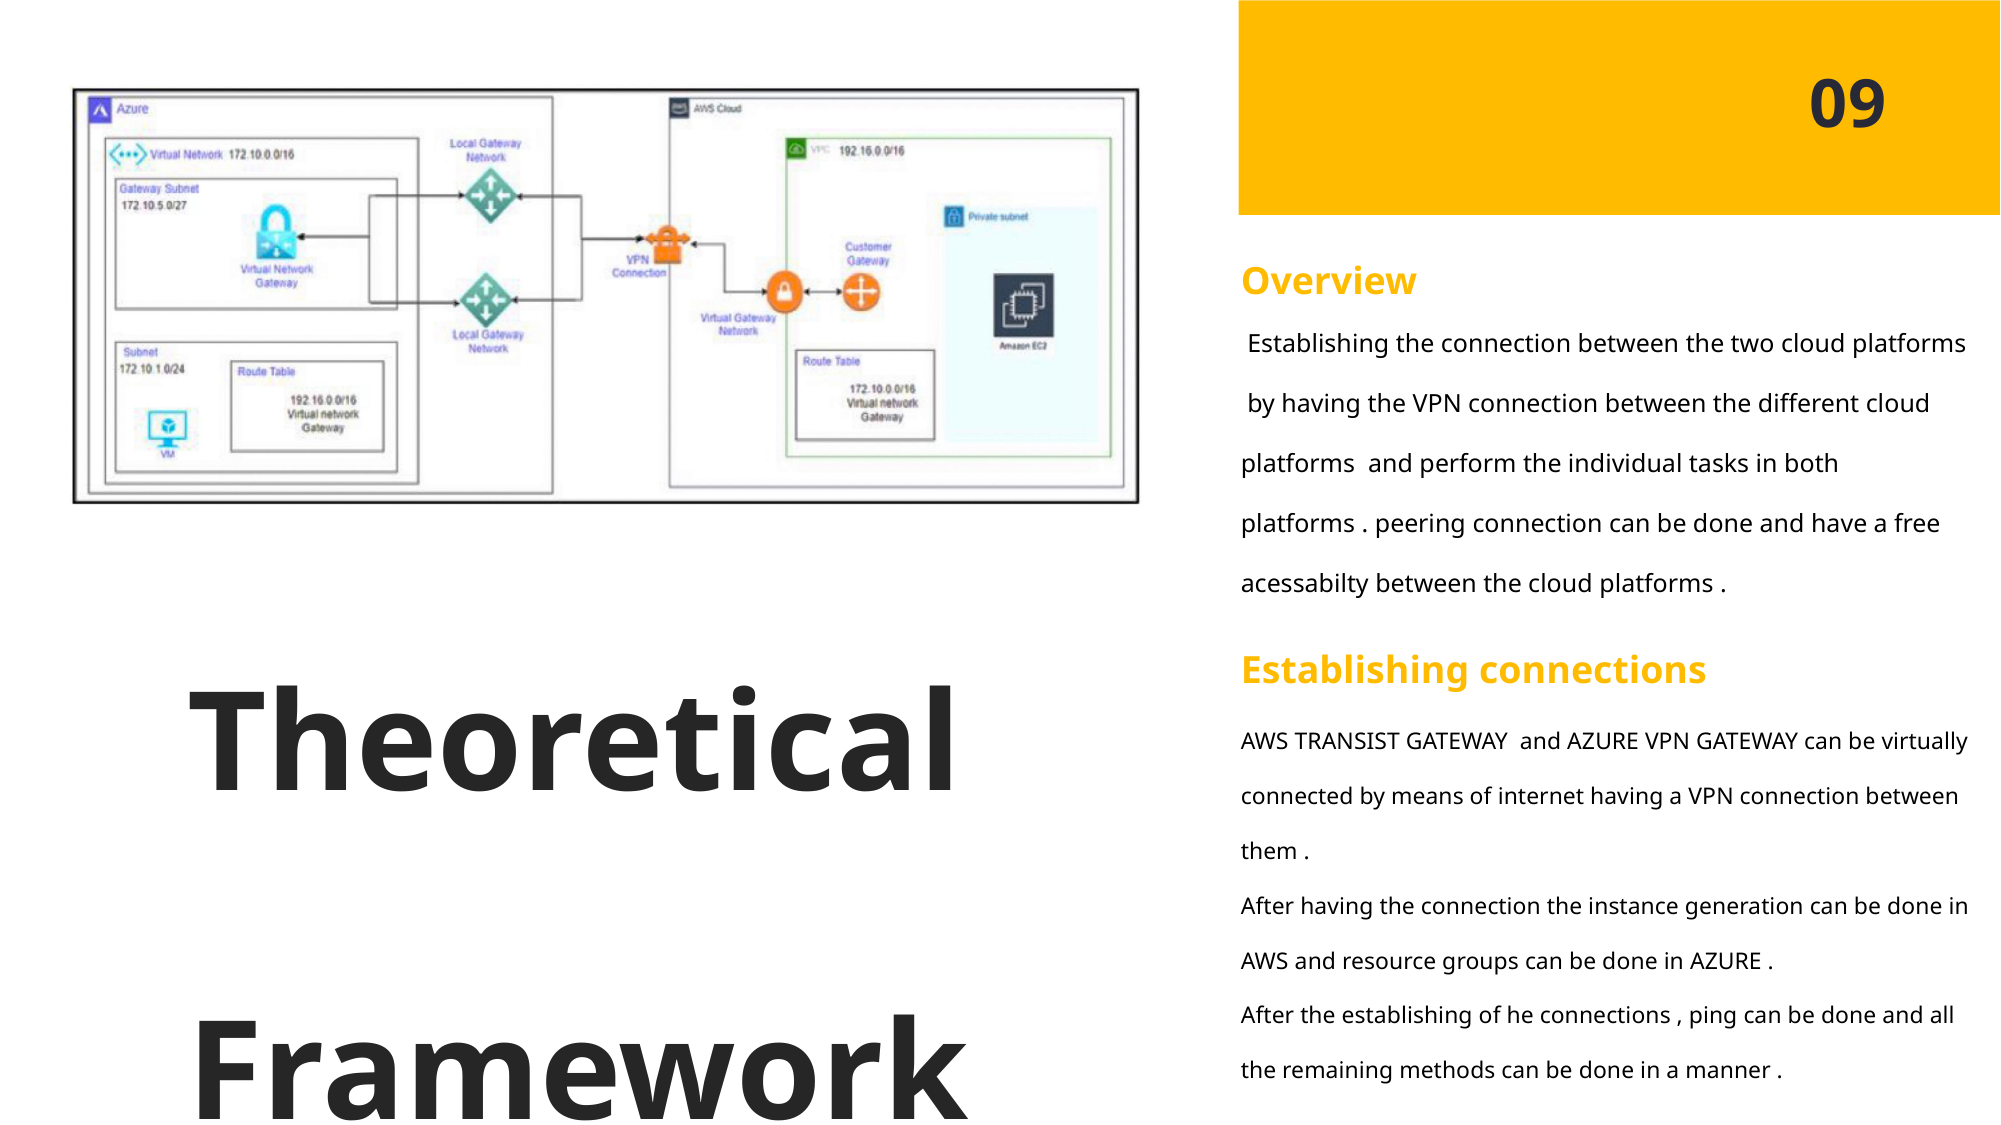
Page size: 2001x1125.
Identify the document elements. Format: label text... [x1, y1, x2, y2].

text_box Establishing connections [1225, 638, 1731, 789]
text_box Overview [1225, 249, 1731, 310]
text_box Establishing the connection between the two cloud platforms by having the VPN connection between the different cloud platforms and perform the individual tasks in both platforms . peering connection can be done and have a free acessabilty between the cloud platforms . [1225, 290, 1988, 605]
text_box 09 [1746, 53, 1902, 149]
text_box AWS TRANSIST GATEWAY and AZURE VPN GATEWAY can be virtually connected by means of internet having a VPN connection between them . After having the connection the instance generation can be done in AWS and resource groups can be done in AZURE . After the establishing of he connections , ping can be done and all the remaining methods can be done in a manner . [1225, 691, 1988, 1091]
picture [0, 0, 1210, 600]
text_box Theoretical Framework [172, 645, 1017, 1125]
text_box [1238, 0, 2000, 216]
